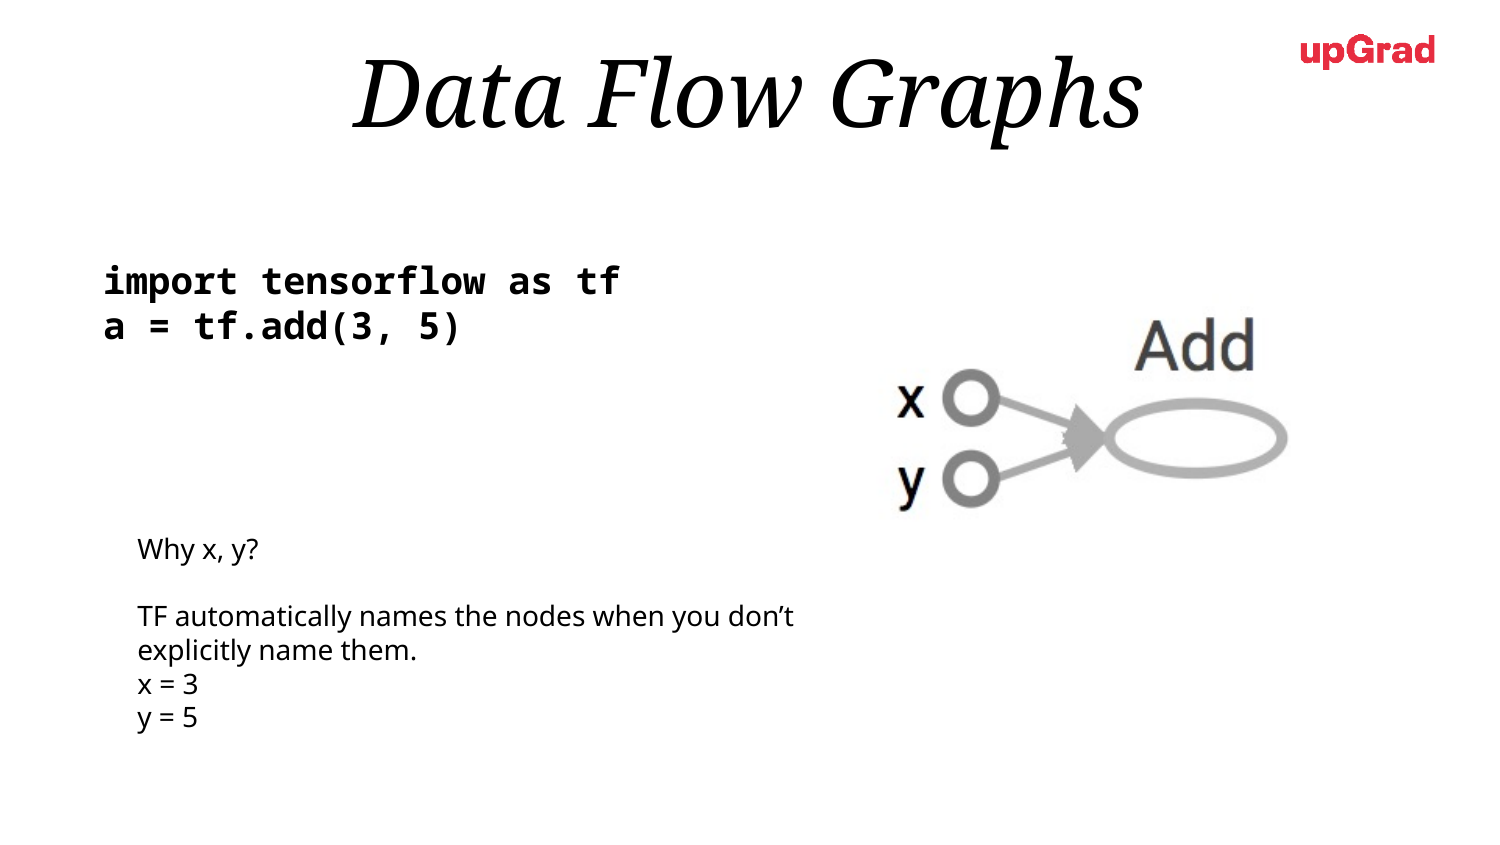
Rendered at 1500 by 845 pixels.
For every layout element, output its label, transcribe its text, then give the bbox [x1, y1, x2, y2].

text_box Data Flow Graphs [103, 34, 1397, 147]
list import tensorflow as tf a = tf.add(3, 5) [103, 257, 1397, 394]
picture [1397, 34, 1435, 70]
text_box Why x, y? TF automatically names the nodes when you don’t explicitly name them. x = 3 y = 5 [122, 523, 873, 741]
picture [829, 269, 1378, 576]
